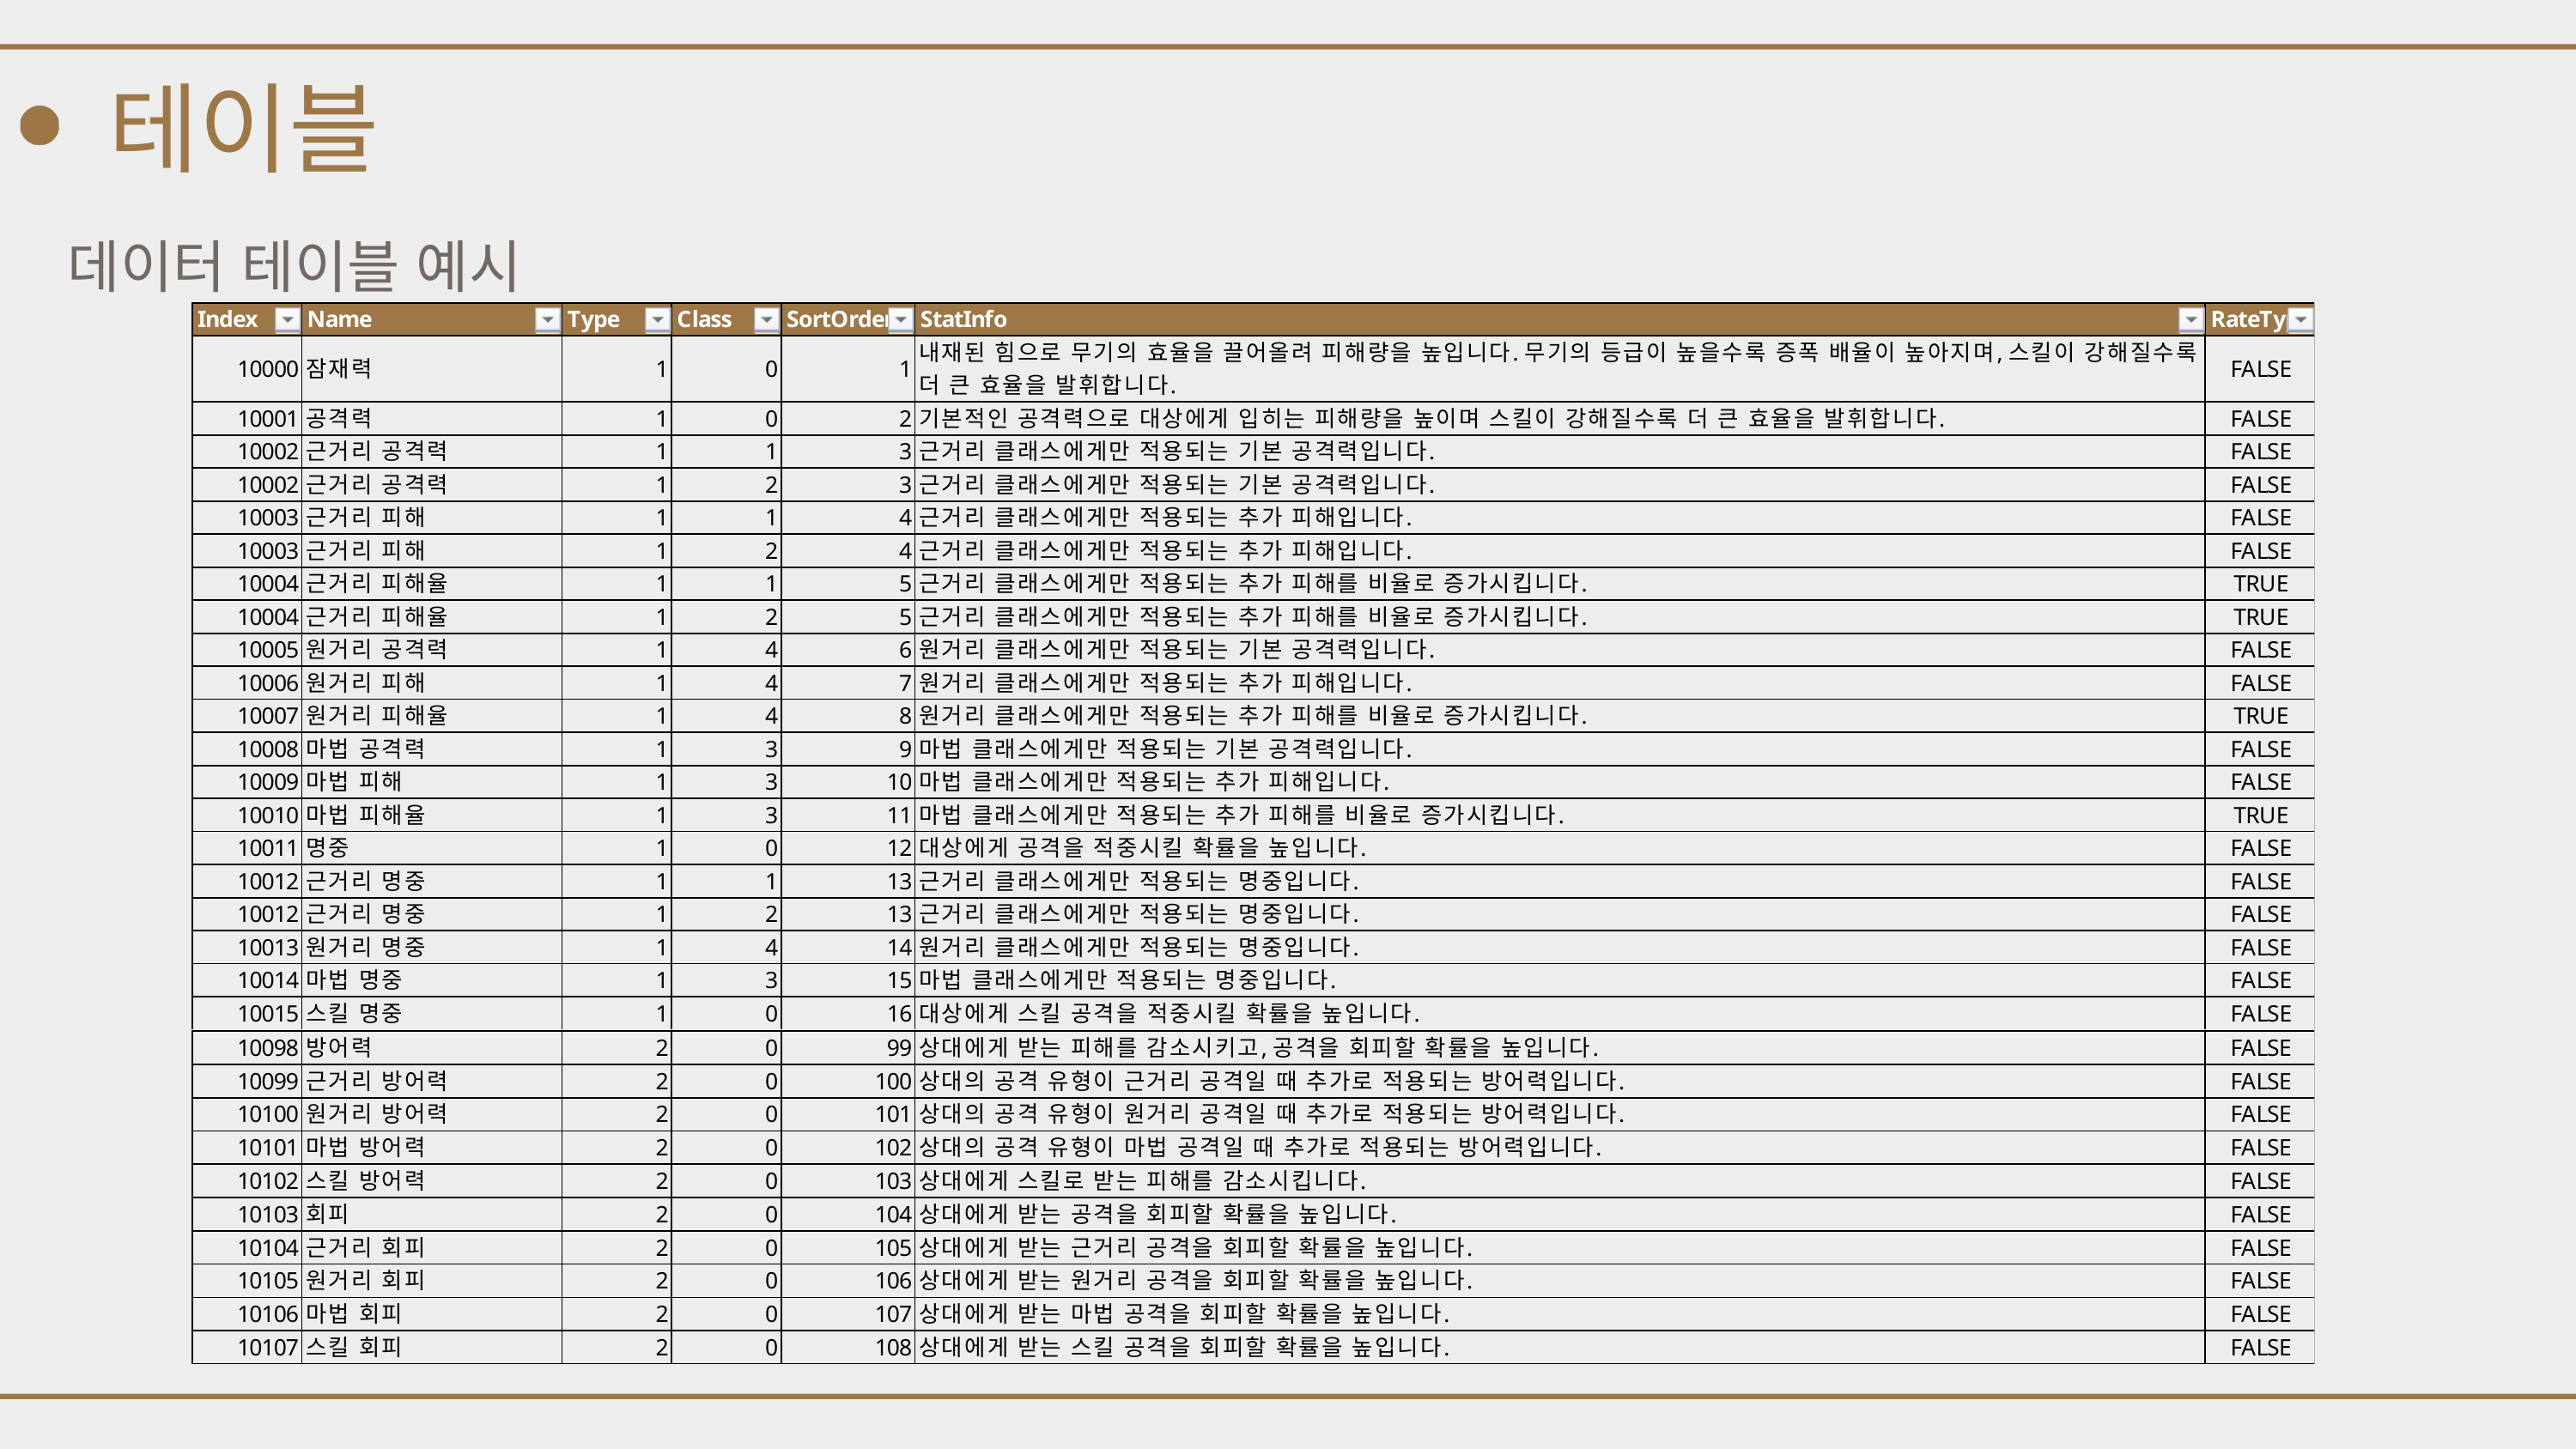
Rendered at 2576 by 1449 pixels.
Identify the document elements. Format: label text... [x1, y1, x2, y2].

text_box 데이터 테이블 예시 [67, 236, 1080, 300]
picture [191, 301, 2317, 1366]
text_box 테이블 [108, 66, 1254, 185]
text_box [20, 106, 59, 145]
